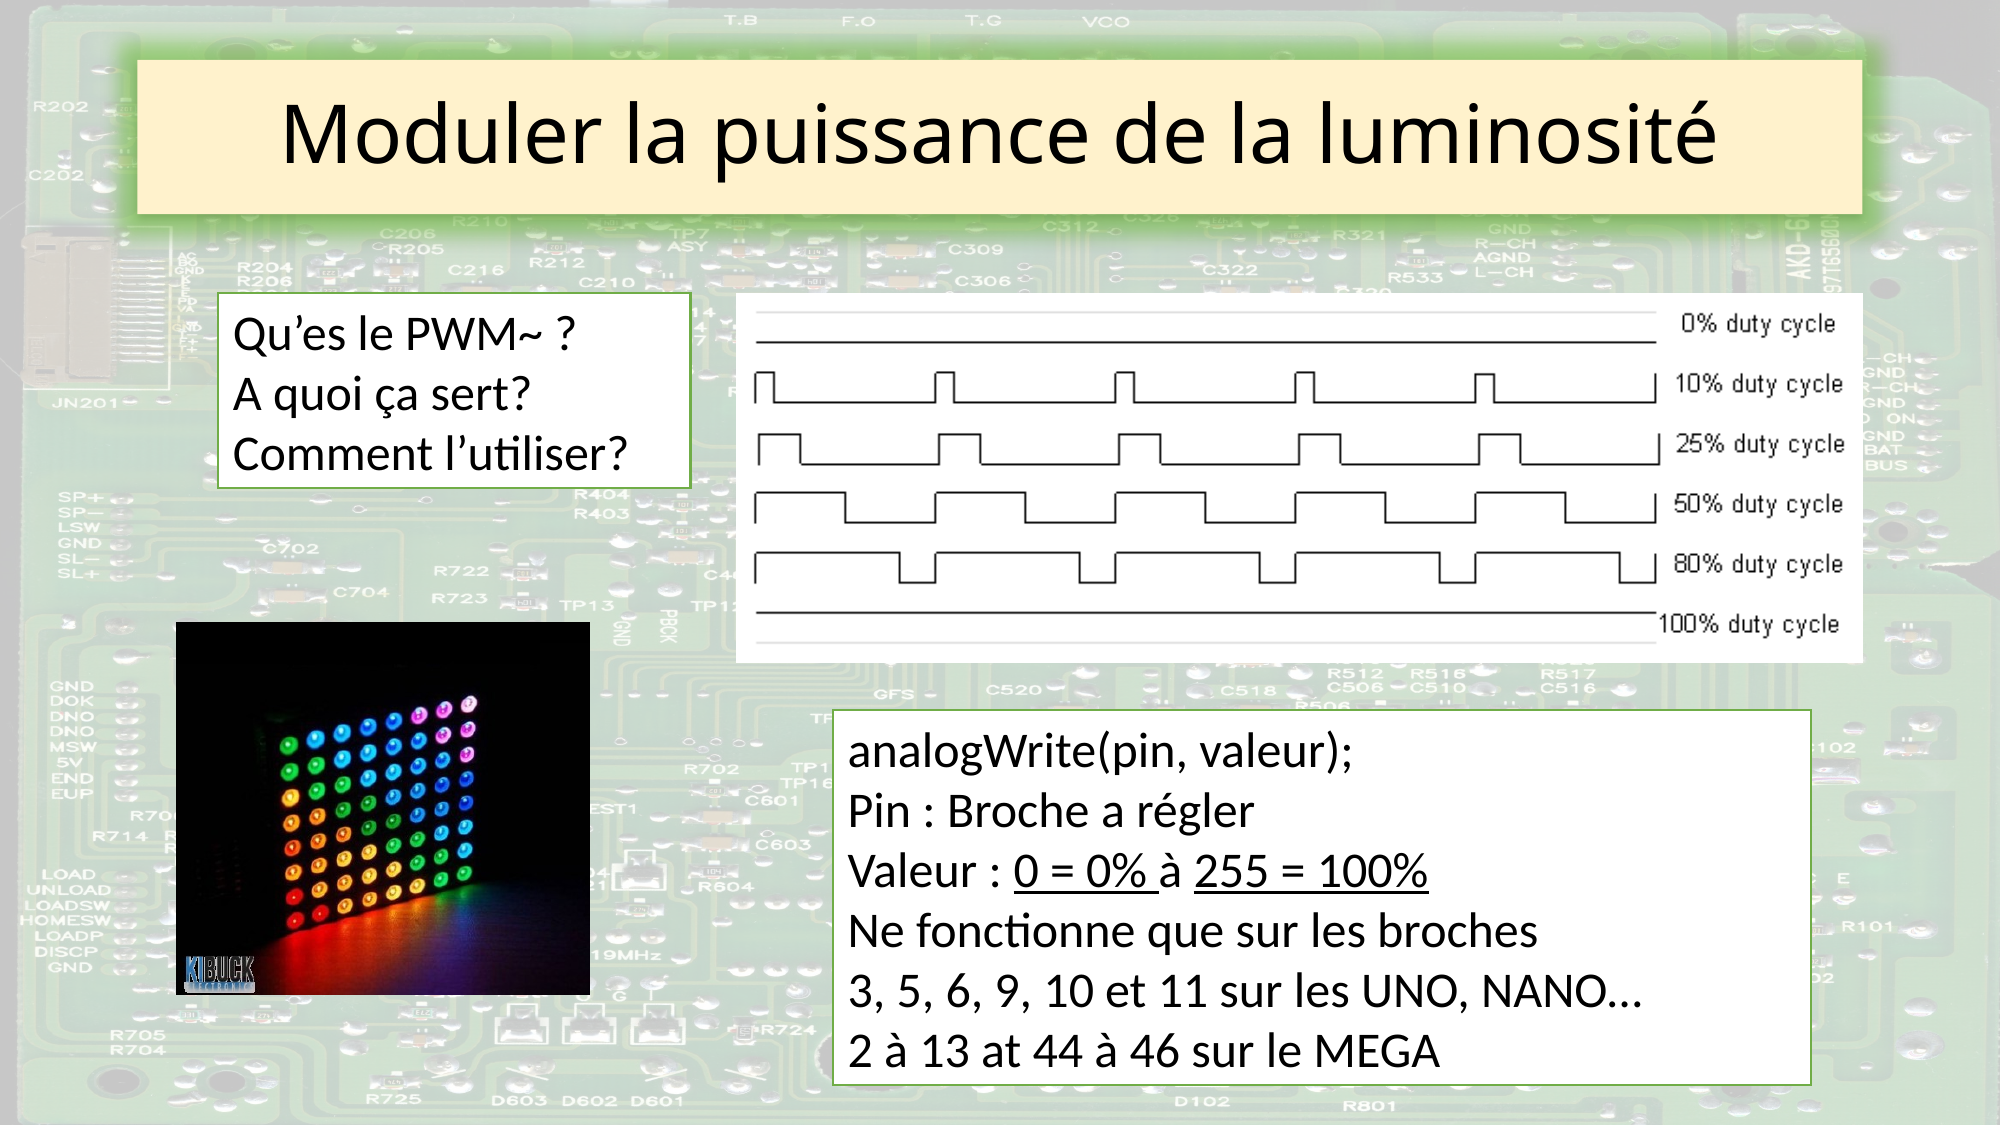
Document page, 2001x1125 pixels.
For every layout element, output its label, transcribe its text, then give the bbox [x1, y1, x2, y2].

text_box Qu’es le PWM~ ? A quoi ça sert? Comment l’utiliser? [217, 292, 692, 489]
picture [176, 622, 590, 995]
text_box analogWrite(pin, valeur); Pin : Broche a régler Valeur : 0 = 0% à 255 = 100% Ne fonctionne que sur les broches 3, 5, 6, 9, 10 et 11 sur les UNO, NANO… 2 à 13 at 44 à 46 sur le MEGA [832, 709, 1812, 1086]
text_box Moduler la puissance de la luminosité [137, 59, 1863, 215]
picture [736, 293, 1863, 663]
